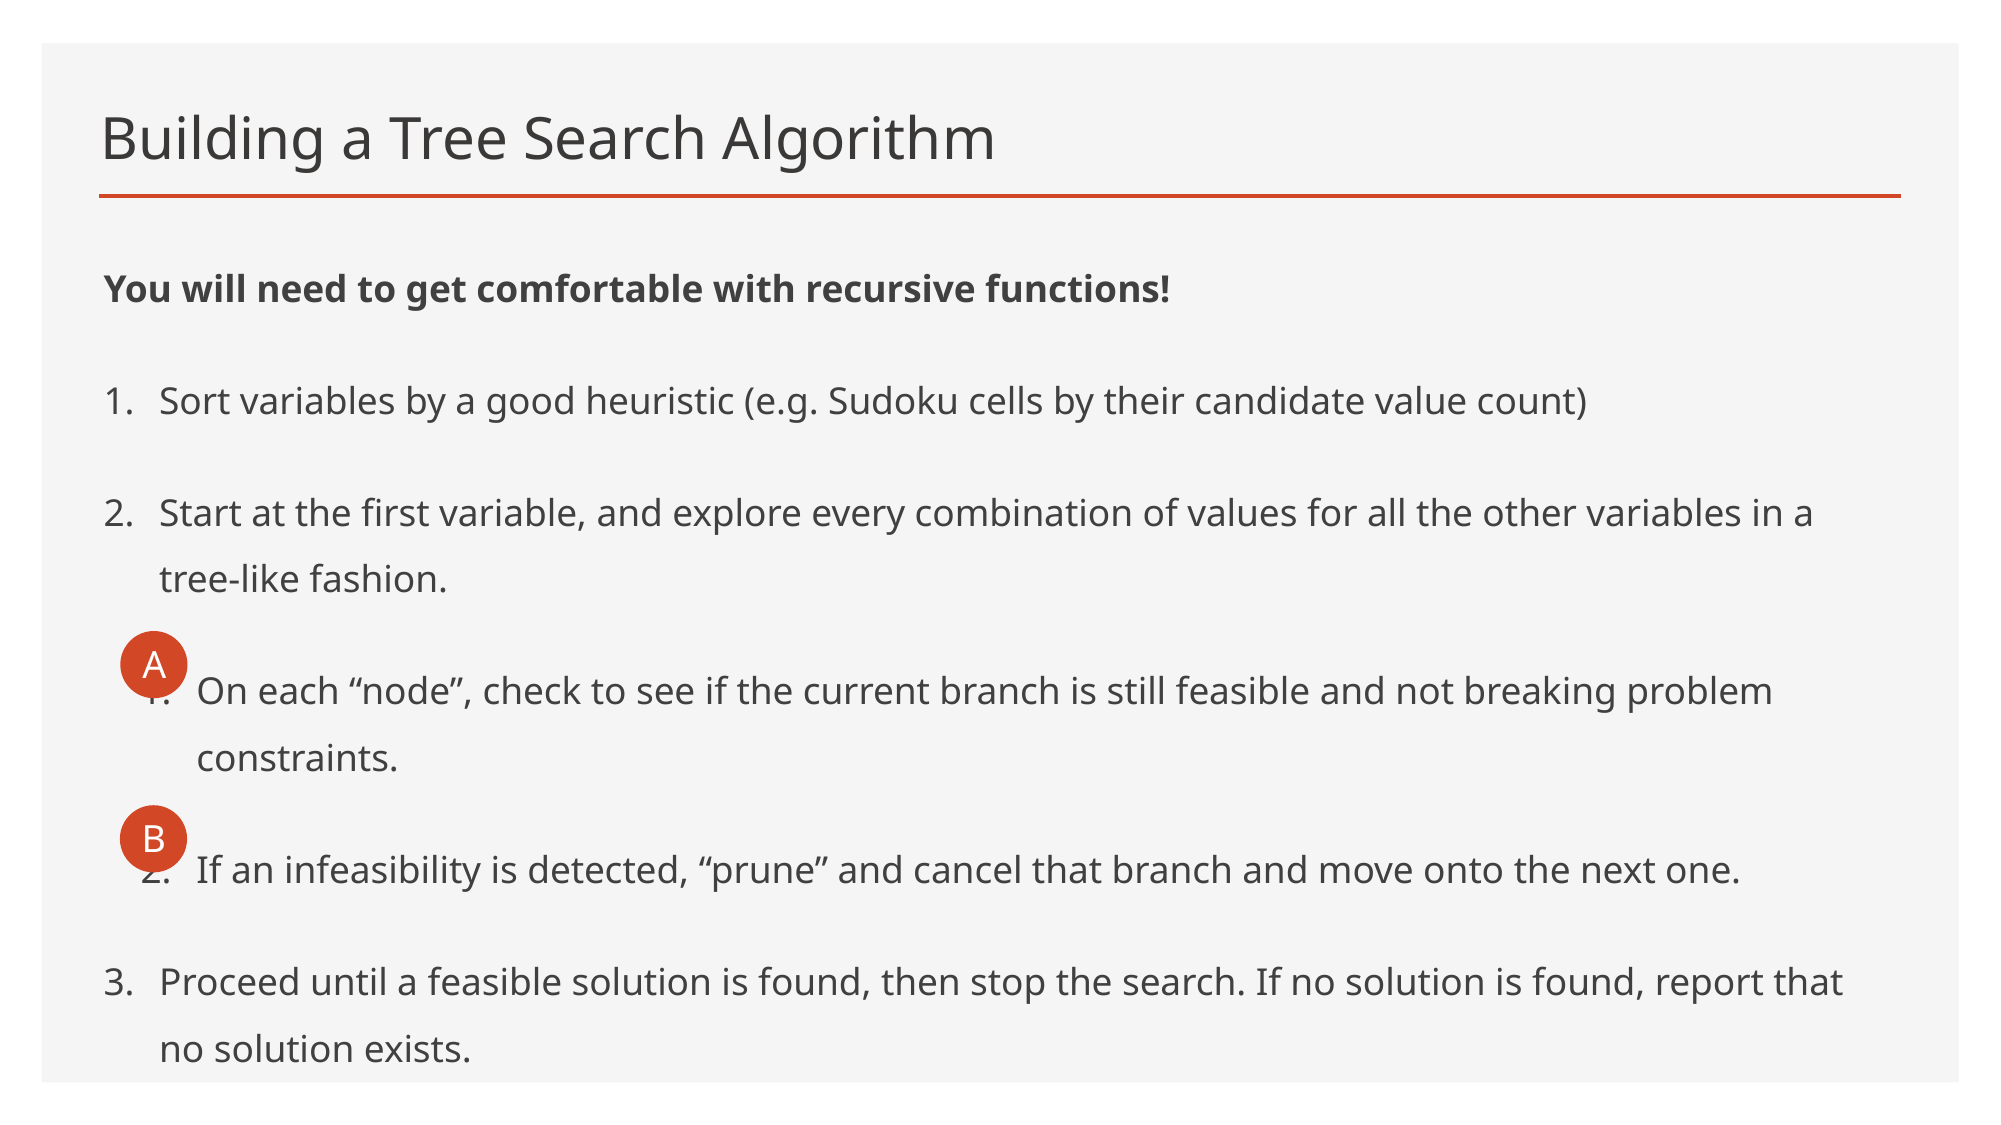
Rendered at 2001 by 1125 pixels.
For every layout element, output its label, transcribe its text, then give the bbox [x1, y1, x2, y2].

list You will need to get comfortable with recursive functions! Sort variables by a good heuristic (e.g. Sudoku cells by their candidate value count) Start at the first variable, and explore every combination of values for all the other variables in a tree-like fashion. On each “node”, check to see if the current branch is still feasible and not breaking problem constraints. If an infeasibility is detected, “prune” and cancel that branch and move onto the next one. Proceed until a feasible solution is found, then stop the search. If no solution is found, report that no solution exists. [88, 235, 1863, 1078]
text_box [108, 630, 201, 699]
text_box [108, 805, 200, 873]
title Building a Tree Search Algorithm [85, 73, 1214, 179]
